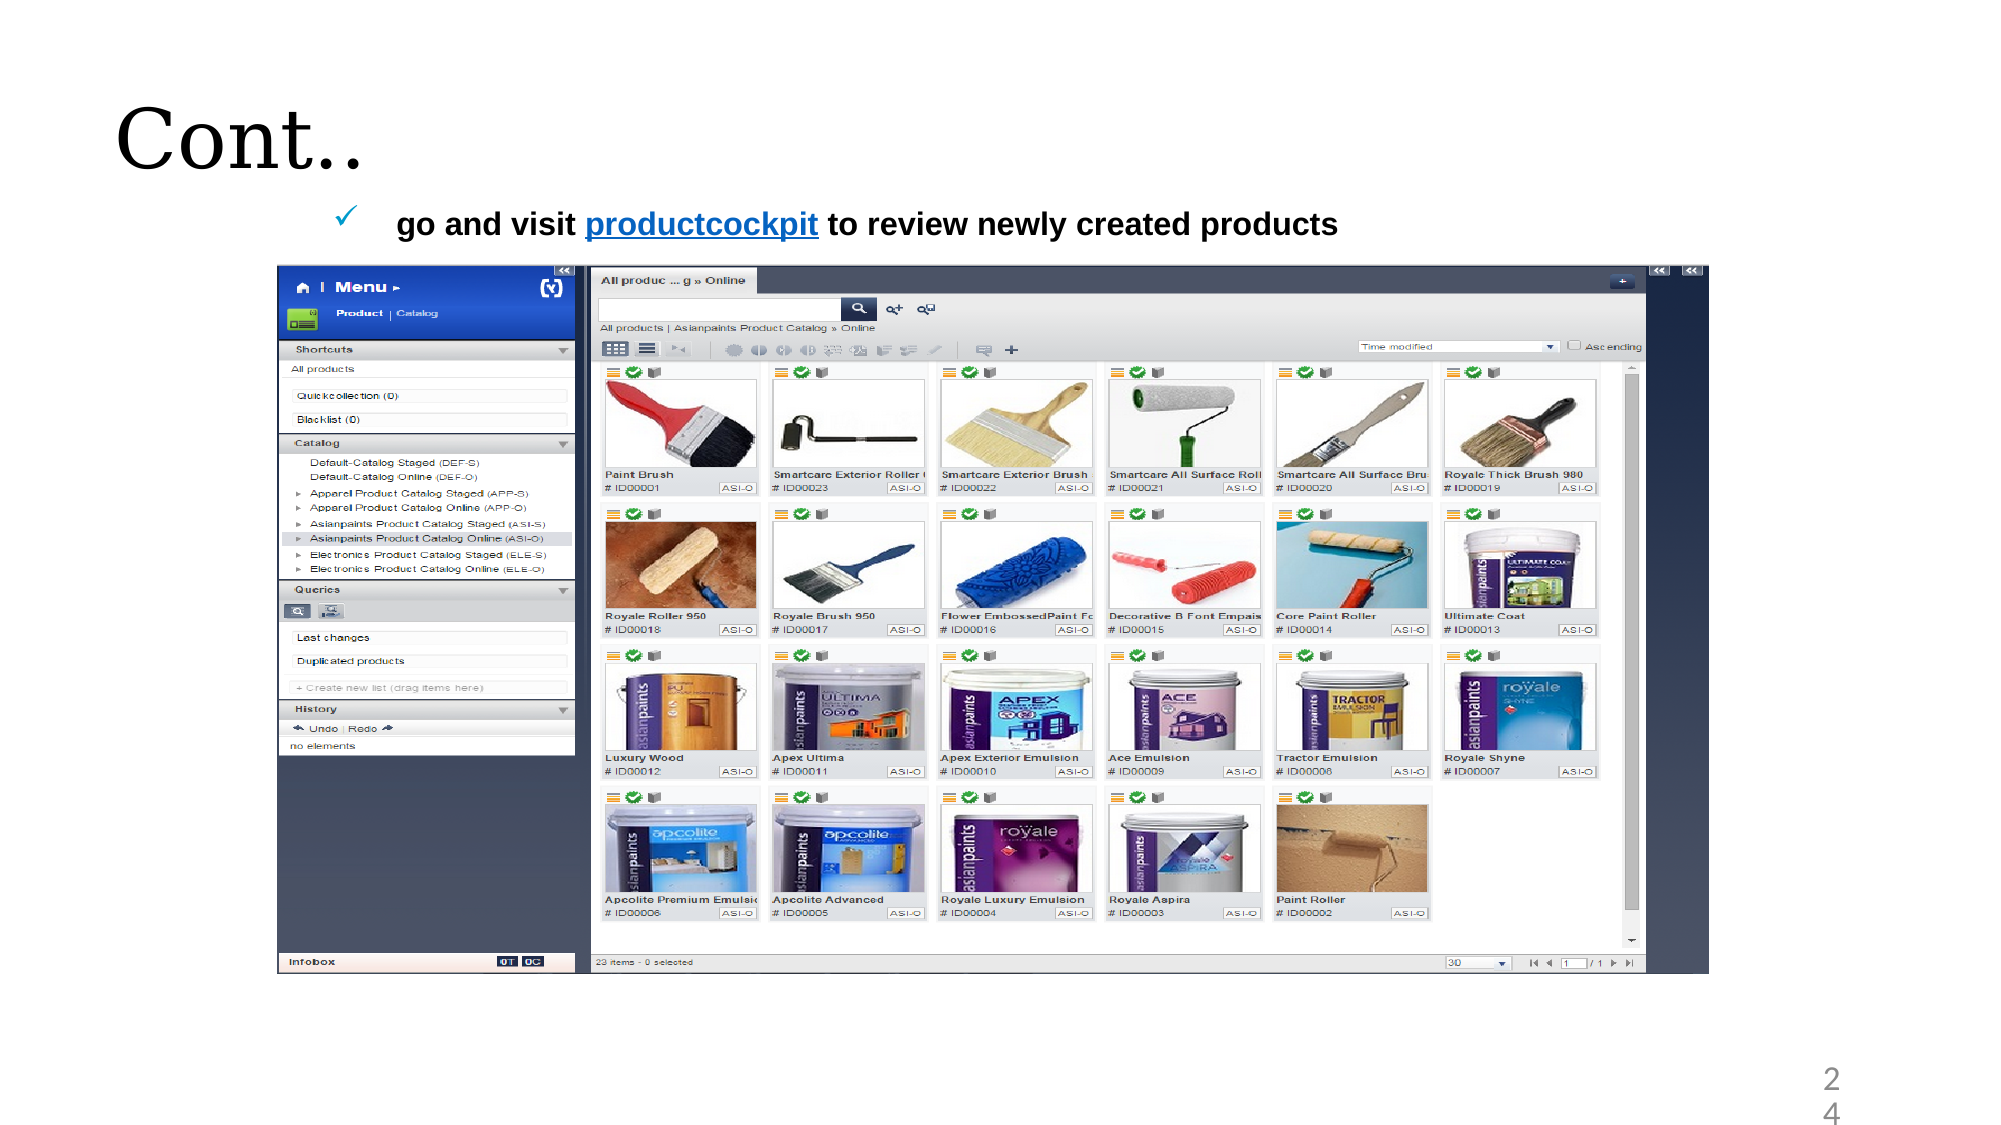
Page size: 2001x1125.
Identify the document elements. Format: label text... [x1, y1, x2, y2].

picture [277, 264, 1709, 974]
title Cont.. [99, 0, 1900, 195]
slide_number 24 [1807, 1058, 1857, 1095]
text_box go and visit productcockpit to review newly created products [198, 196, 1774, 254]
